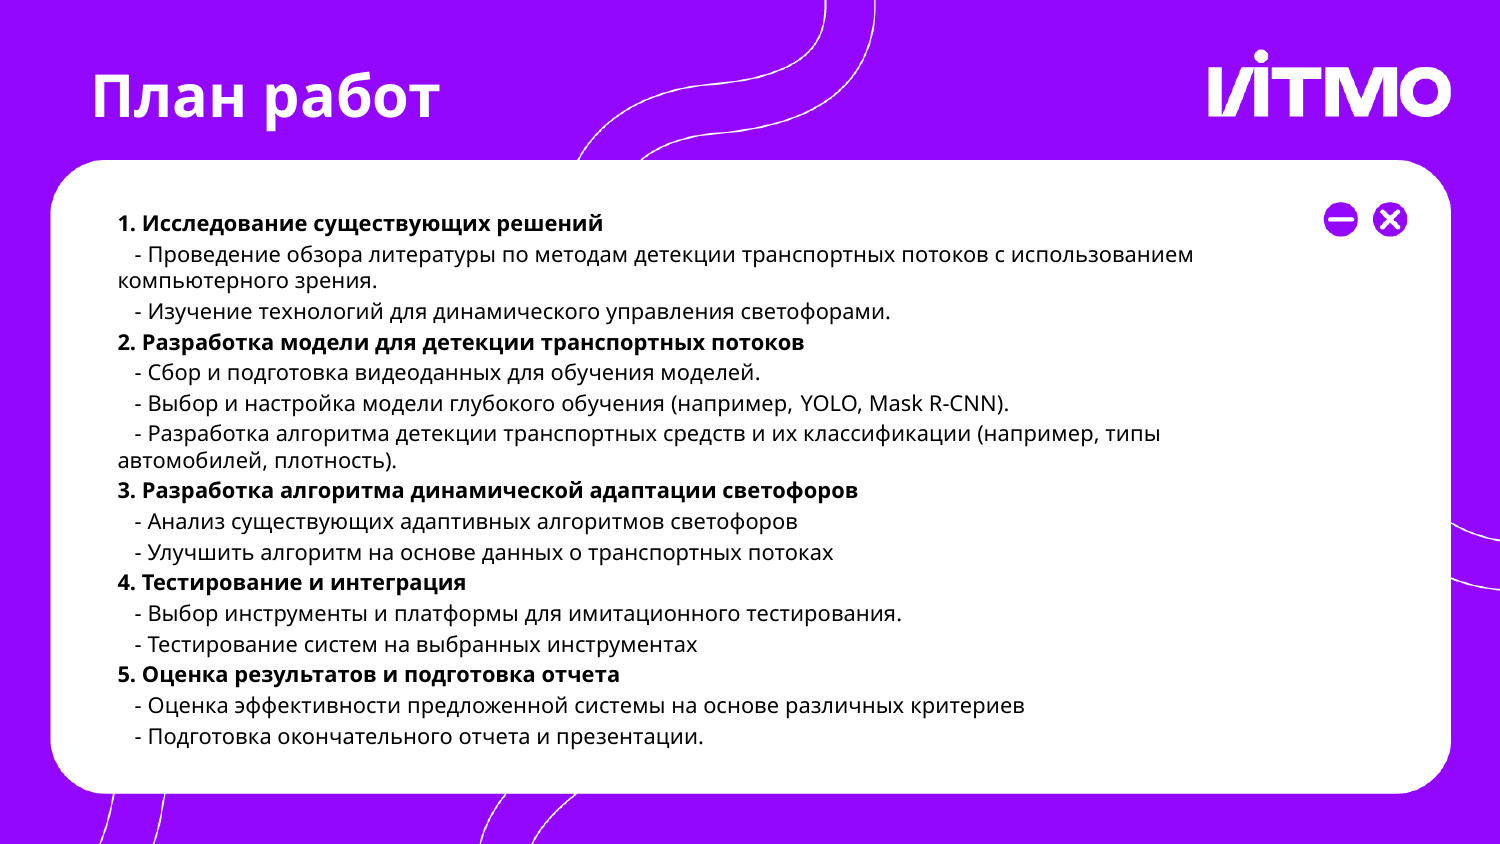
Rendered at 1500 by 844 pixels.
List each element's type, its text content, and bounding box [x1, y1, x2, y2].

list 1. Исследование существующих решений - Проведение обзора литературы по методам детекции транспортных потоков с использованием компьютерного зрения. - Изучение технологий для динамического управления светофорами. 2. Разработка модели для детекции транспортных потоков - Сбор и подготовка видеоданных для обучения моделей. - Выбор и настройка модели глубокого обучения (например, YOLO, Mask R-CNN). - Разработка алгоритма детекции транспортных средств и их классификации (например, типы автомобилей, плотность). 3. Разработка алгоритма динамической адаптации светофоров - Анализ существующих адаптивных алгоритмов светофоров - Улучшить алгоритм на основе данных о транспортных потоках 4. Тестирование и интеграция - Выбор инструменты и платформы для имитационного тестирования. - Тестирование систем на выбранных инструментах 5. Оценка результатов и подготовка отчета - Оценка эффективности предложенной системы на основе различных критериев - Подготовка окончательного отчета и презентации. [102, 202, 1279, 762]
picture [0, 0, 1500, 844]
title План работ [75, 50, 1195, 137]
